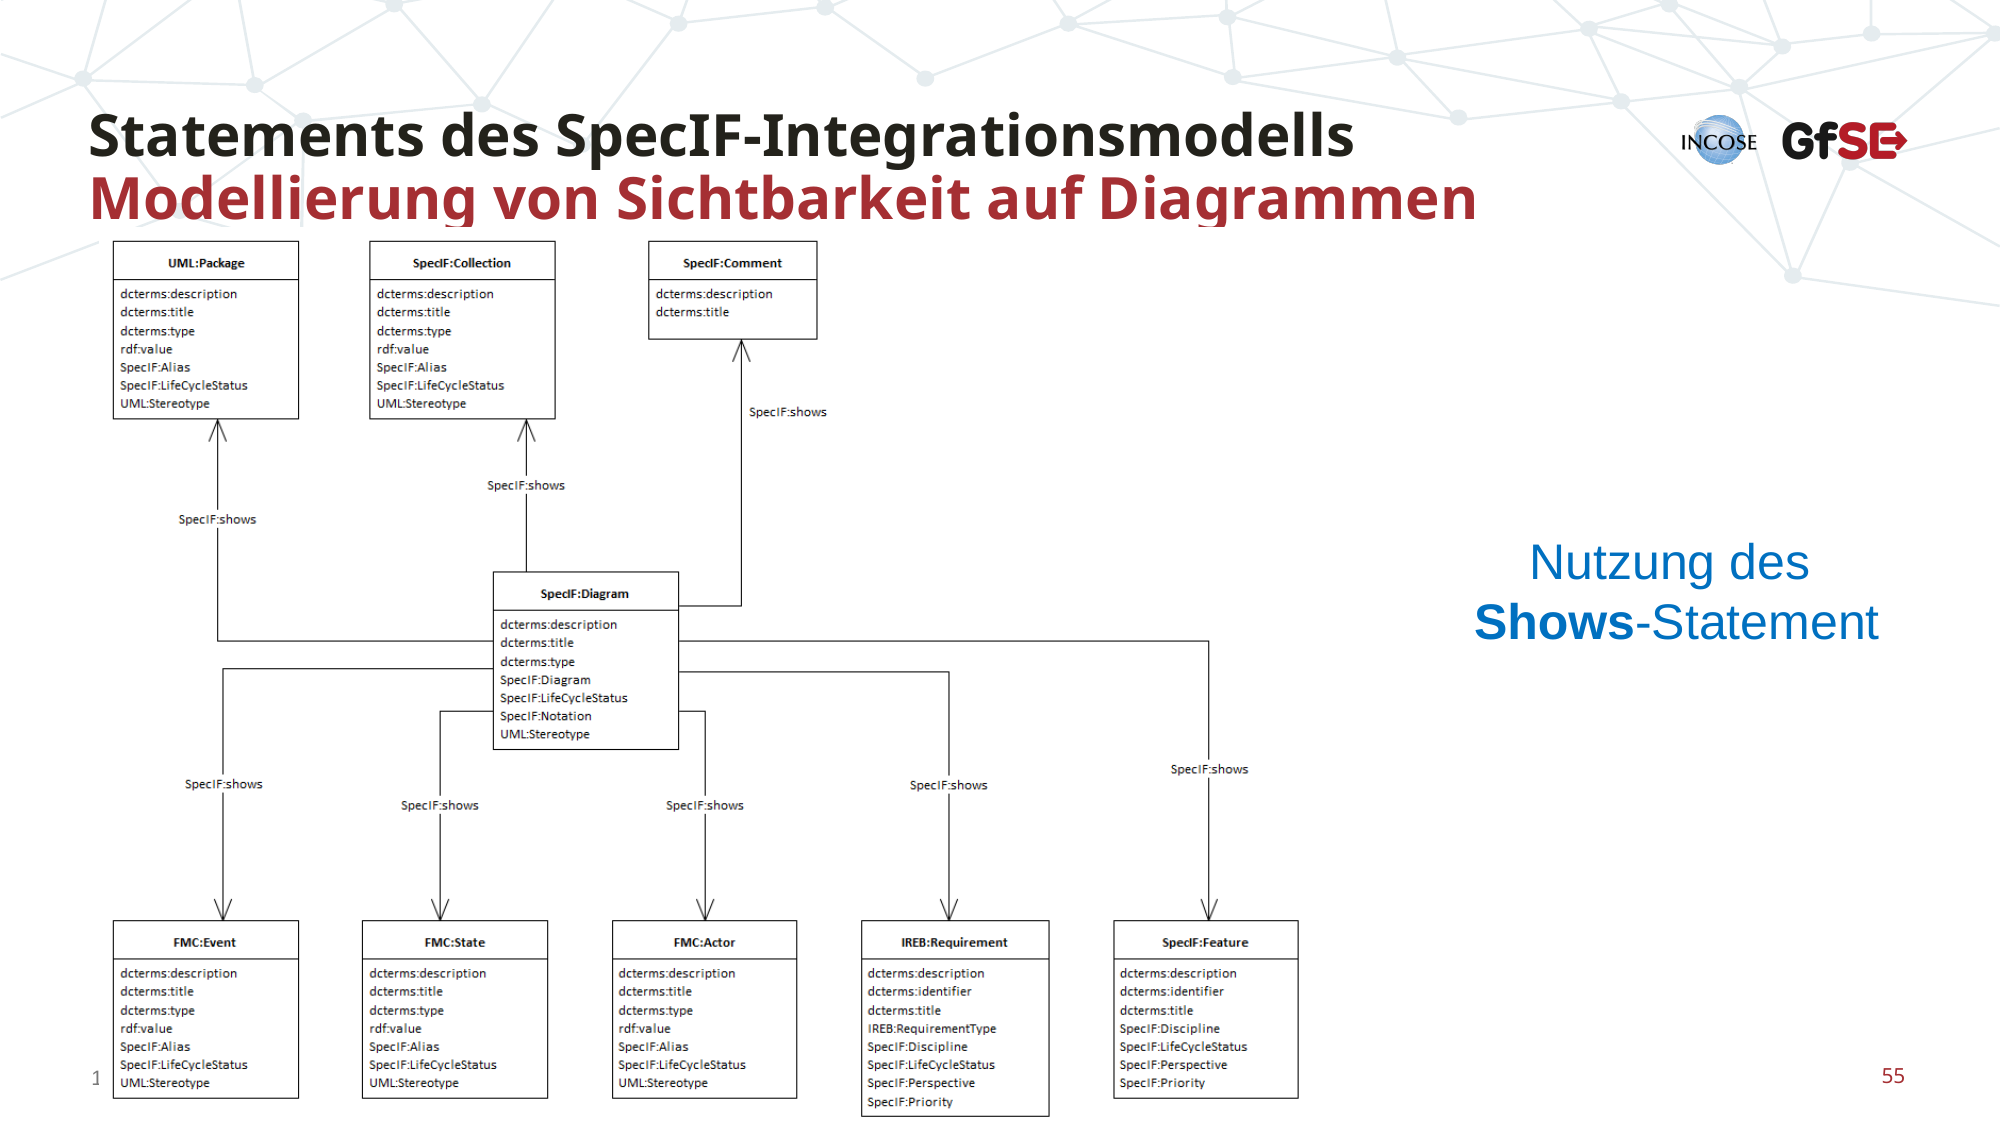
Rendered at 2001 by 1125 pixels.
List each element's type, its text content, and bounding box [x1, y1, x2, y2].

text_box Nutzung des Shows-Statement [1474, 529, 1881, 650]
title Statements des SpecIF-Integrationsmodells Modellierung von Sichtbarkeit auf Diagrammen [88, 106, 1912, 213]
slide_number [88, 1059, 94, 1095]
picture [99, 226, 1320, 1125]
slide_number 55 [1881, 1059, 1912, 1095]
